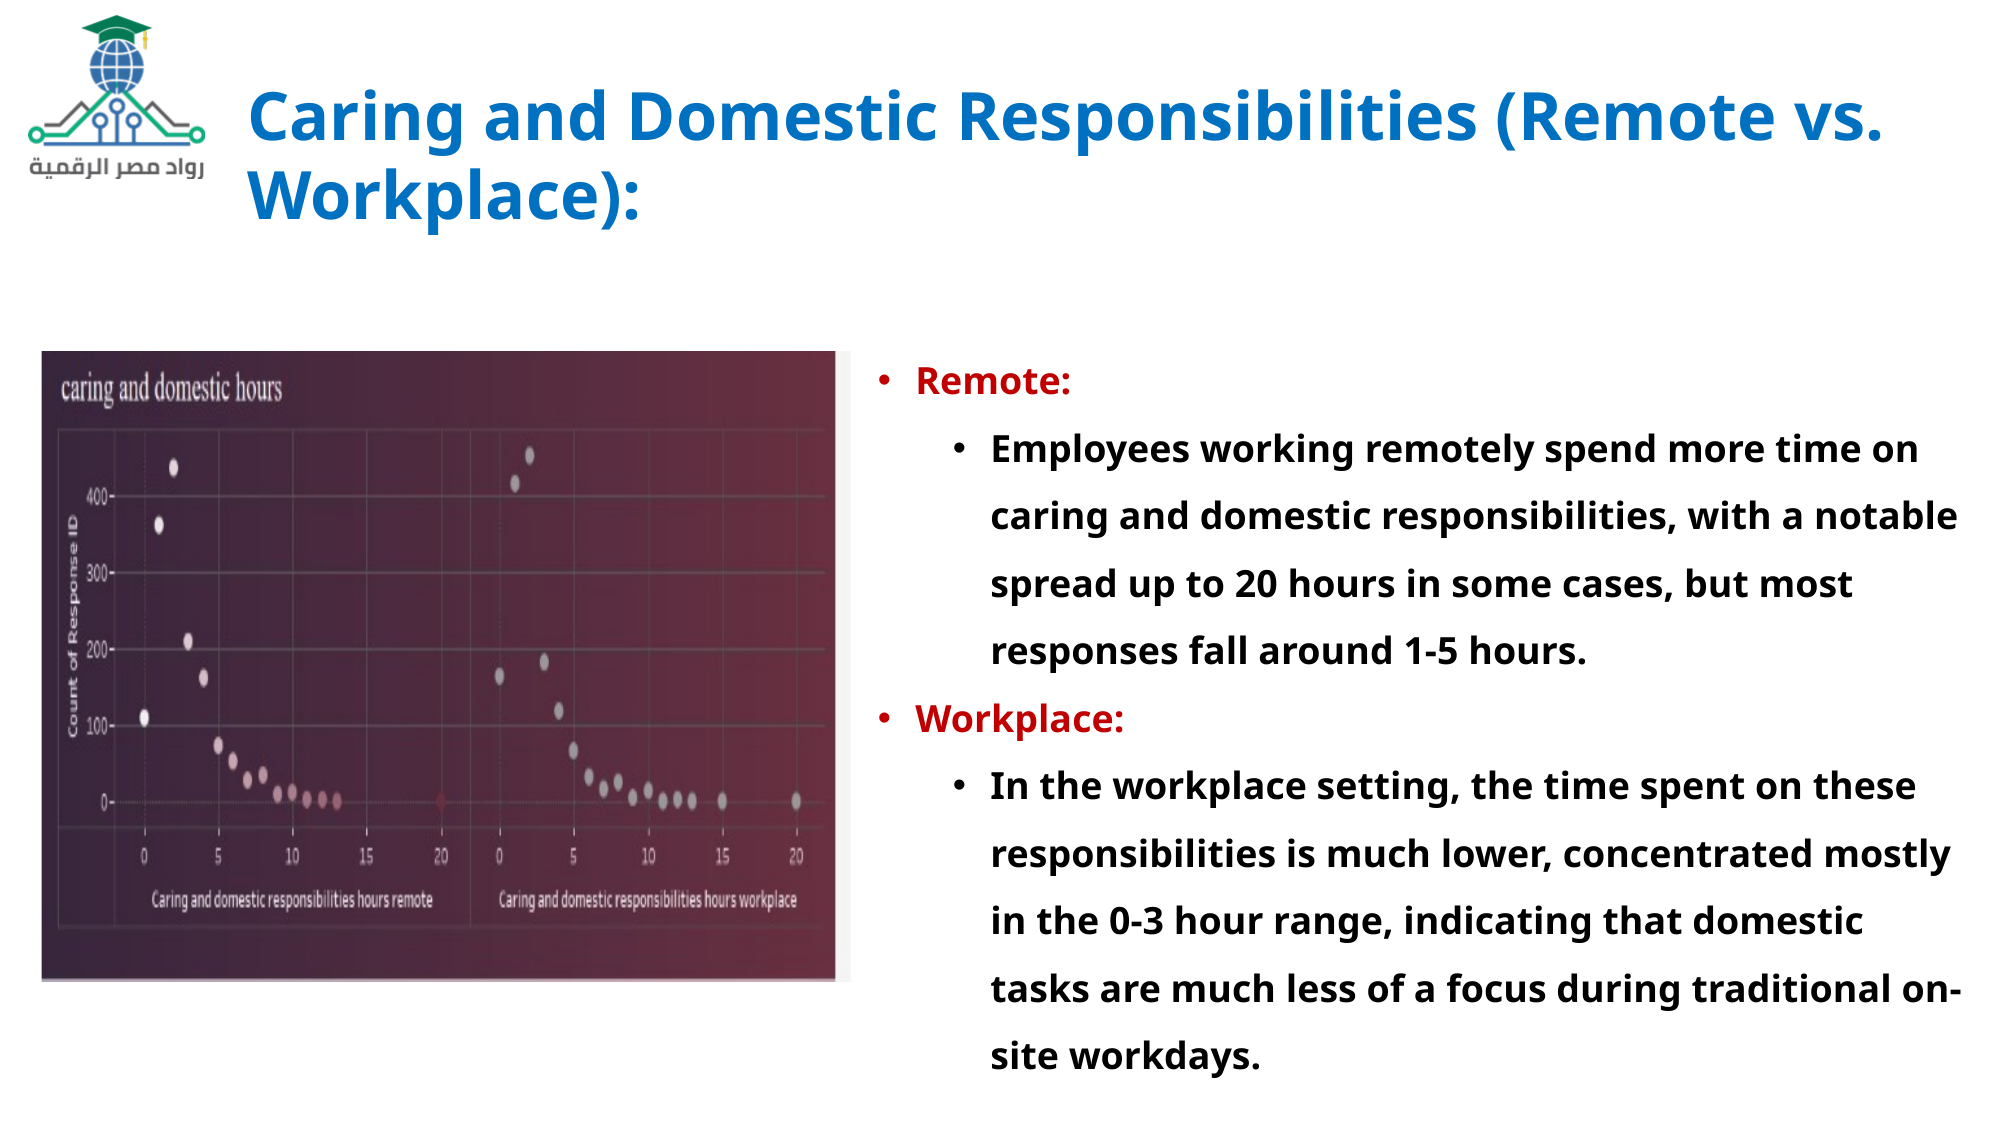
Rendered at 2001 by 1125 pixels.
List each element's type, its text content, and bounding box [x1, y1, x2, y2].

picture [40, 350, 851, 982]
text_box Remote: Employees working remotely spend more time on caring and domestic responsibilities, with a notable spread up to 20 hours in some cases, but most responses fall around 1-5 hours. Workplace: In the workplace setting, the time spent on these responsibilities is much lower, concentrated mostly in the 0-3 hour range, indicating that domestic tasks are much less of a focus during traditional on-site workdays. [844, 327, 1985, 1114]
text_box Caring and Domestic Responsibilities (Remote vs. Workplace): [232, 66, 1986, 241]
picture [28, 15, 206, 180]
